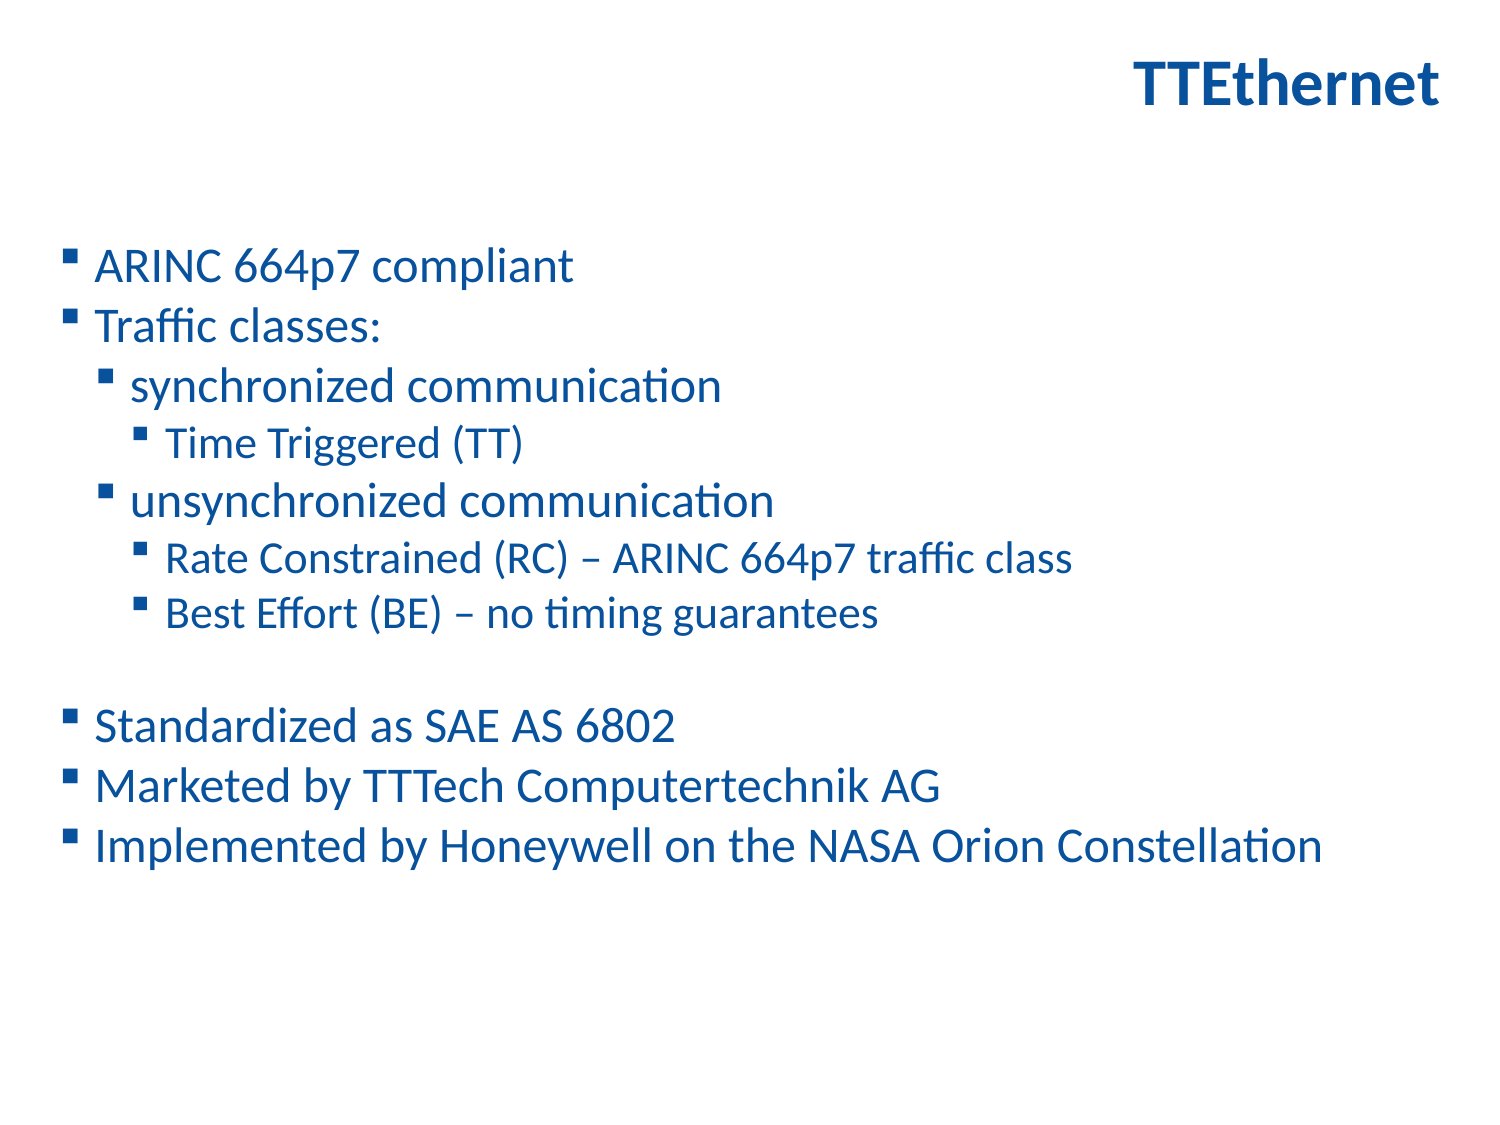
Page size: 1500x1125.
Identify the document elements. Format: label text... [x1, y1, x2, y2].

text_box TTEthernet [58, 0, 1441, 118]
text_box ARINC 664p7 compliant Traffic classes: synchronized communication Time Triggered (TT) unsynchronized communication Rate Constrained (RC) – ARINC 664p7 traffic class Best Effort (BE) – no timing guarantees Standardized as SAE AS 6802 Marketed by TTTech Computertechnik AG Implemented by Honeywell on the NASA Orion Constellation [58, 232, 1441, 444]
